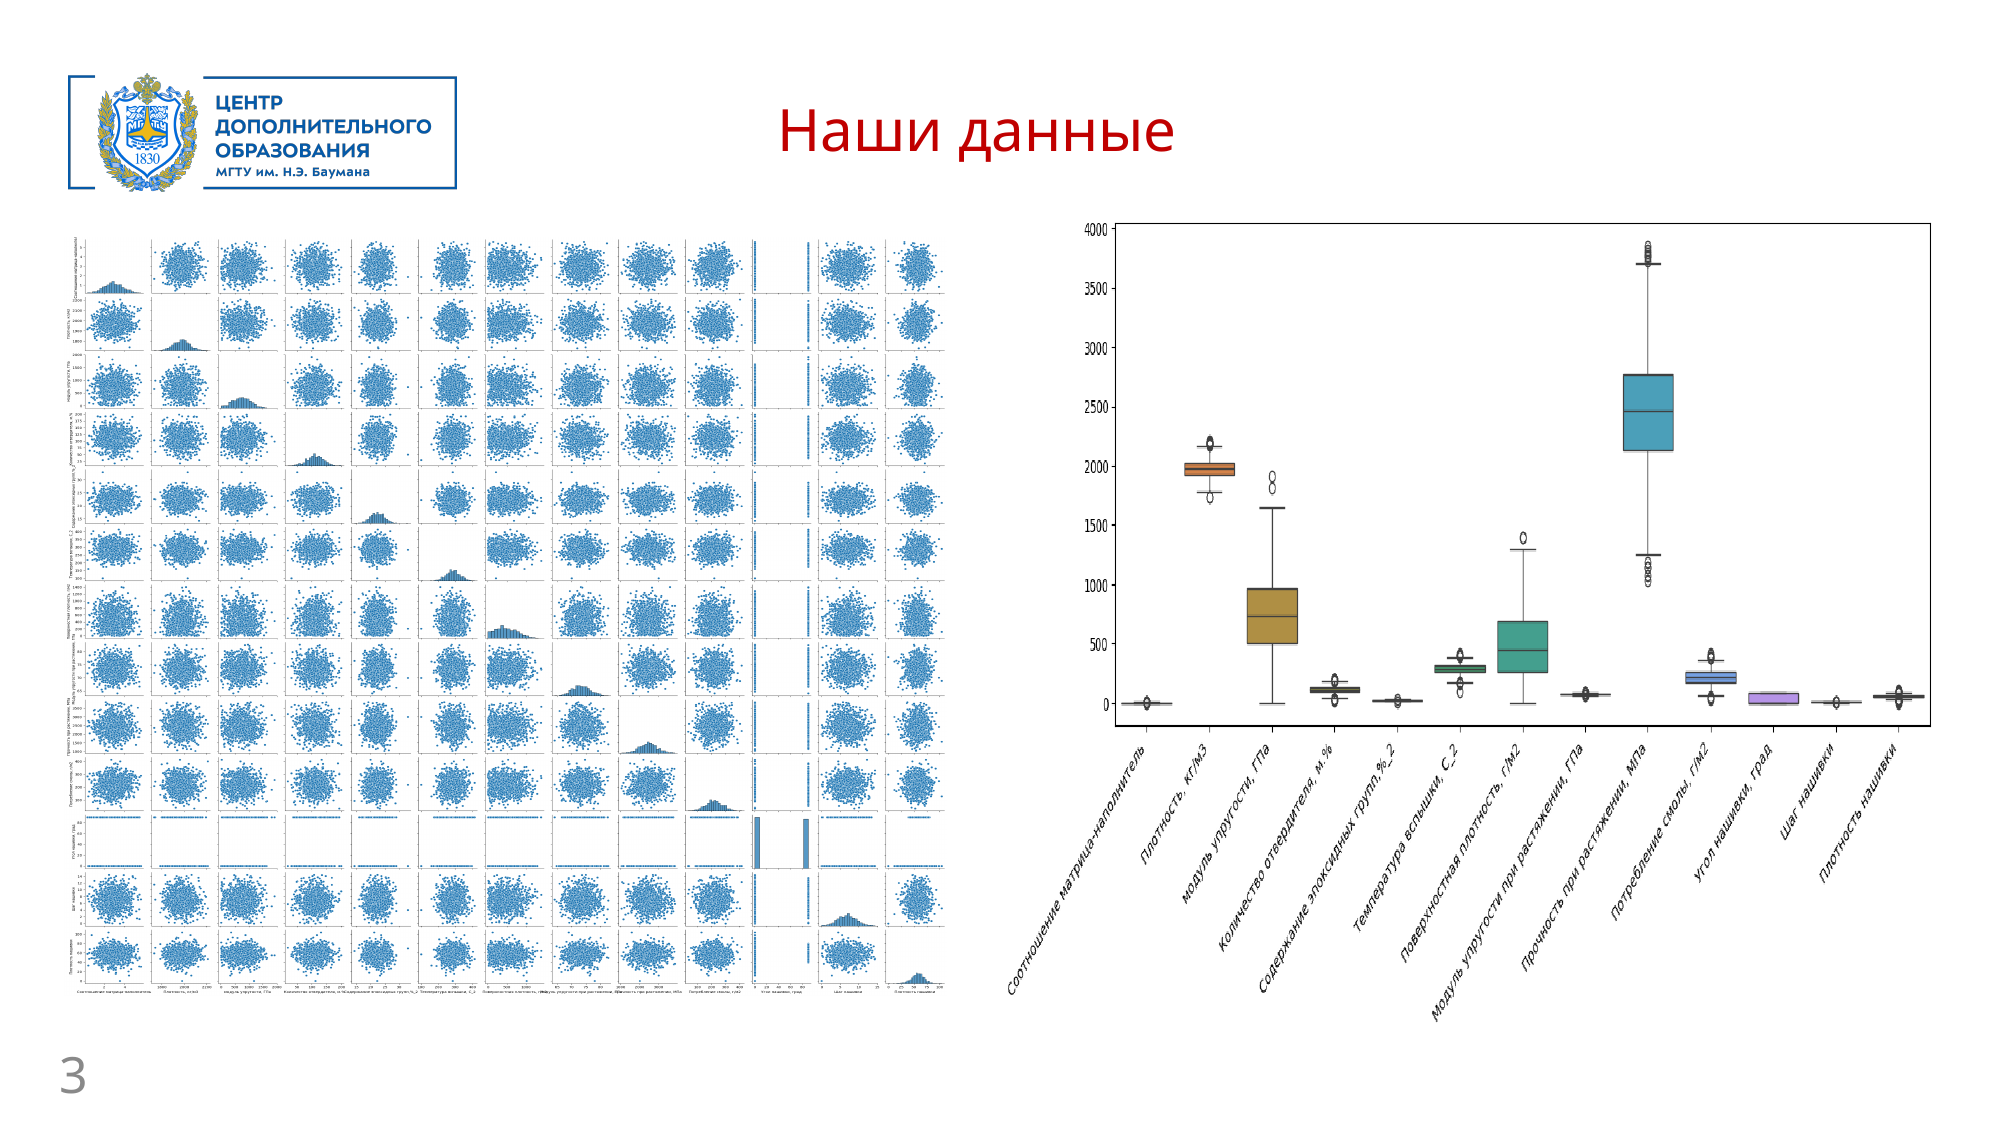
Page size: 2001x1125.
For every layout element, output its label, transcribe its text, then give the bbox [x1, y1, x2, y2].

picture [68, 73, 457, 86]
picture [64, 237, 947, 996]
picture [999, 209, 1936, 1039]
list Наши данные [34, 86, 1897, 210]
slide_number 3 [44, 1055, 139, 1101]
